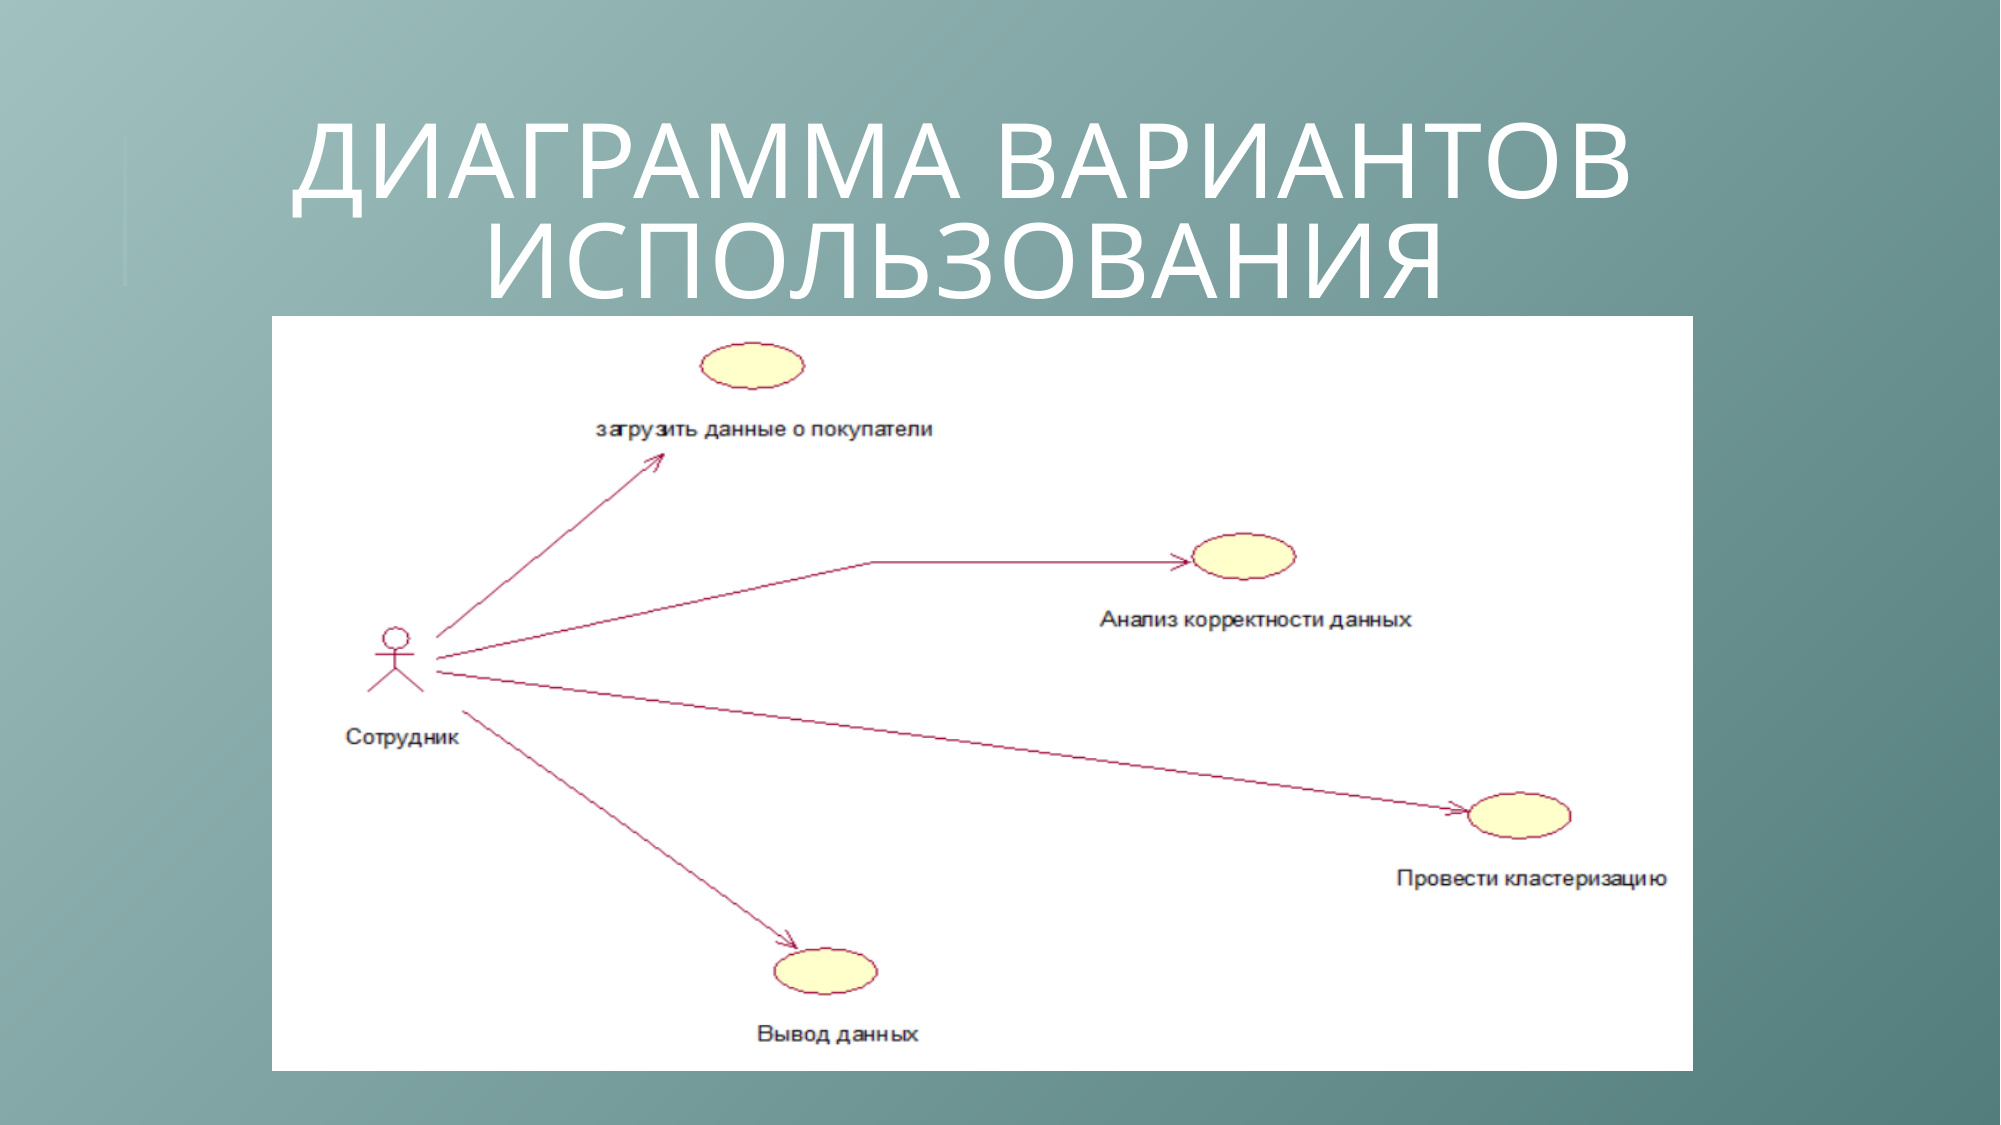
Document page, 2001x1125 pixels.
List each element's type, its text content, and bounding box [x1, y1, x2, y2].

title Диаграмма вариантов использования [168, 96, 1763, 342]
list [271, 316, 1693, 1071]
